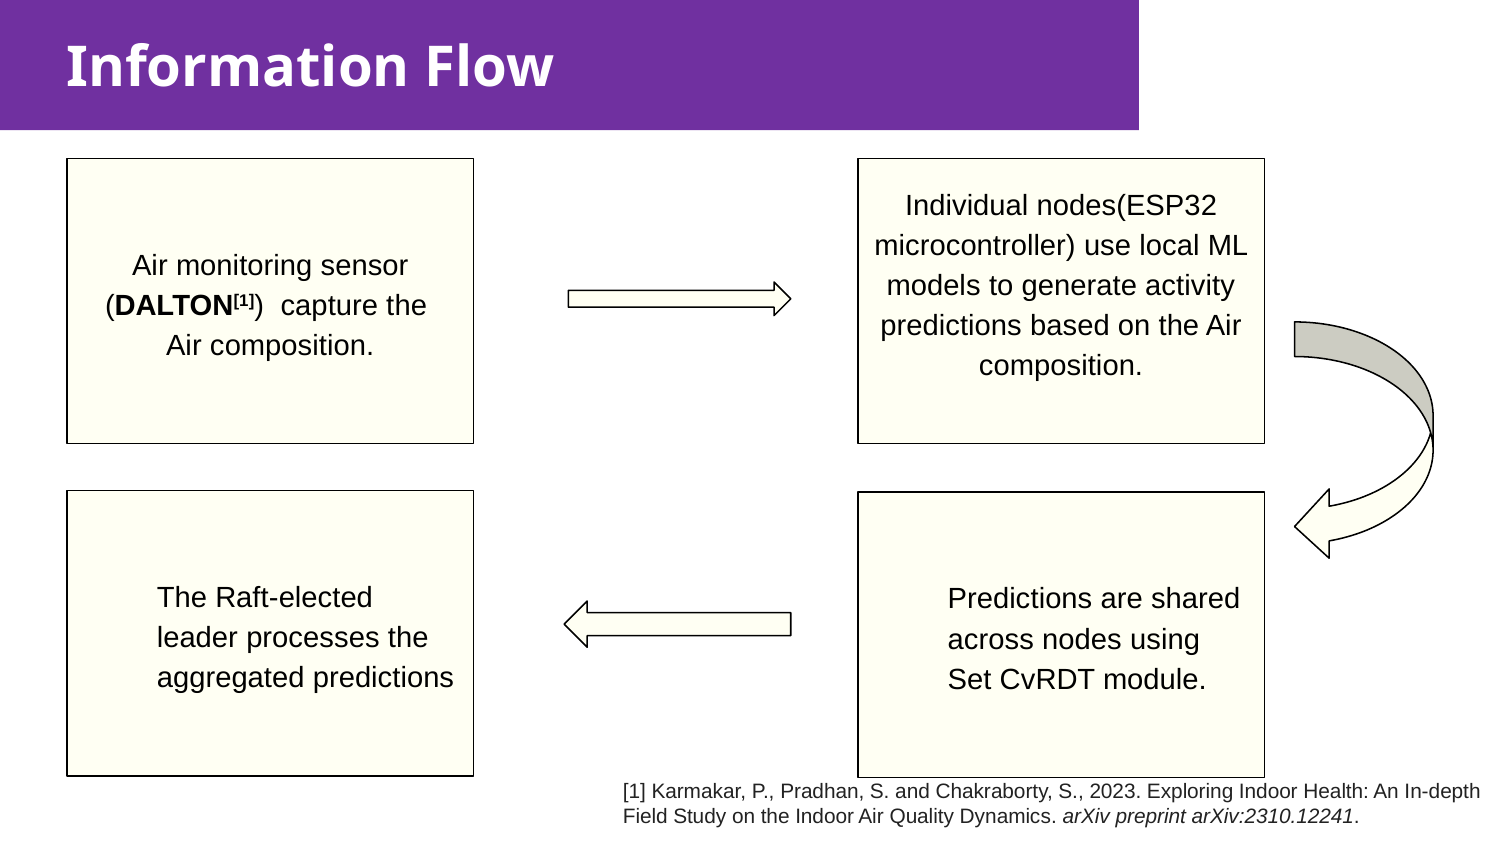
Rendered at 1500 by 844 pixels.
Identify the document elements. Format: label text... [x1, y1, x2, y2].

text_box The Raft-elected leader processes the aggregated predictions [66, 490, 474, 777]
text_box Predictions are shared across nodes using Set CvRDT module. [857, 492, 1265, 762]
text_box Information Flow [51, 10, 1449, 113]
text_box [1] Karmakar, P., Pradhan, S. and Chakraborty, S., 2023. Exploring Indoor Health: An In-depth Field Study on the Indoor Air Quality Dynamics. arXiv preprint arXiv:2310.12241. [607, 762, 1500, 843]
text_box [564, 601, 791, 648]
text_box Air monitoring sensor (DALTON[1]) capture the Air composition. [66, 158, 474, 444]
text_box [568, 282, 791, 316]
text_box [1294, 321, 1434, 559]
text_box Individual nodes(ESP32 microcontroller) use local ML models to generate activity predictions based on the Air composition. [857, 158, 1265, 444]
text_box [0, 0, 1139, 131]
